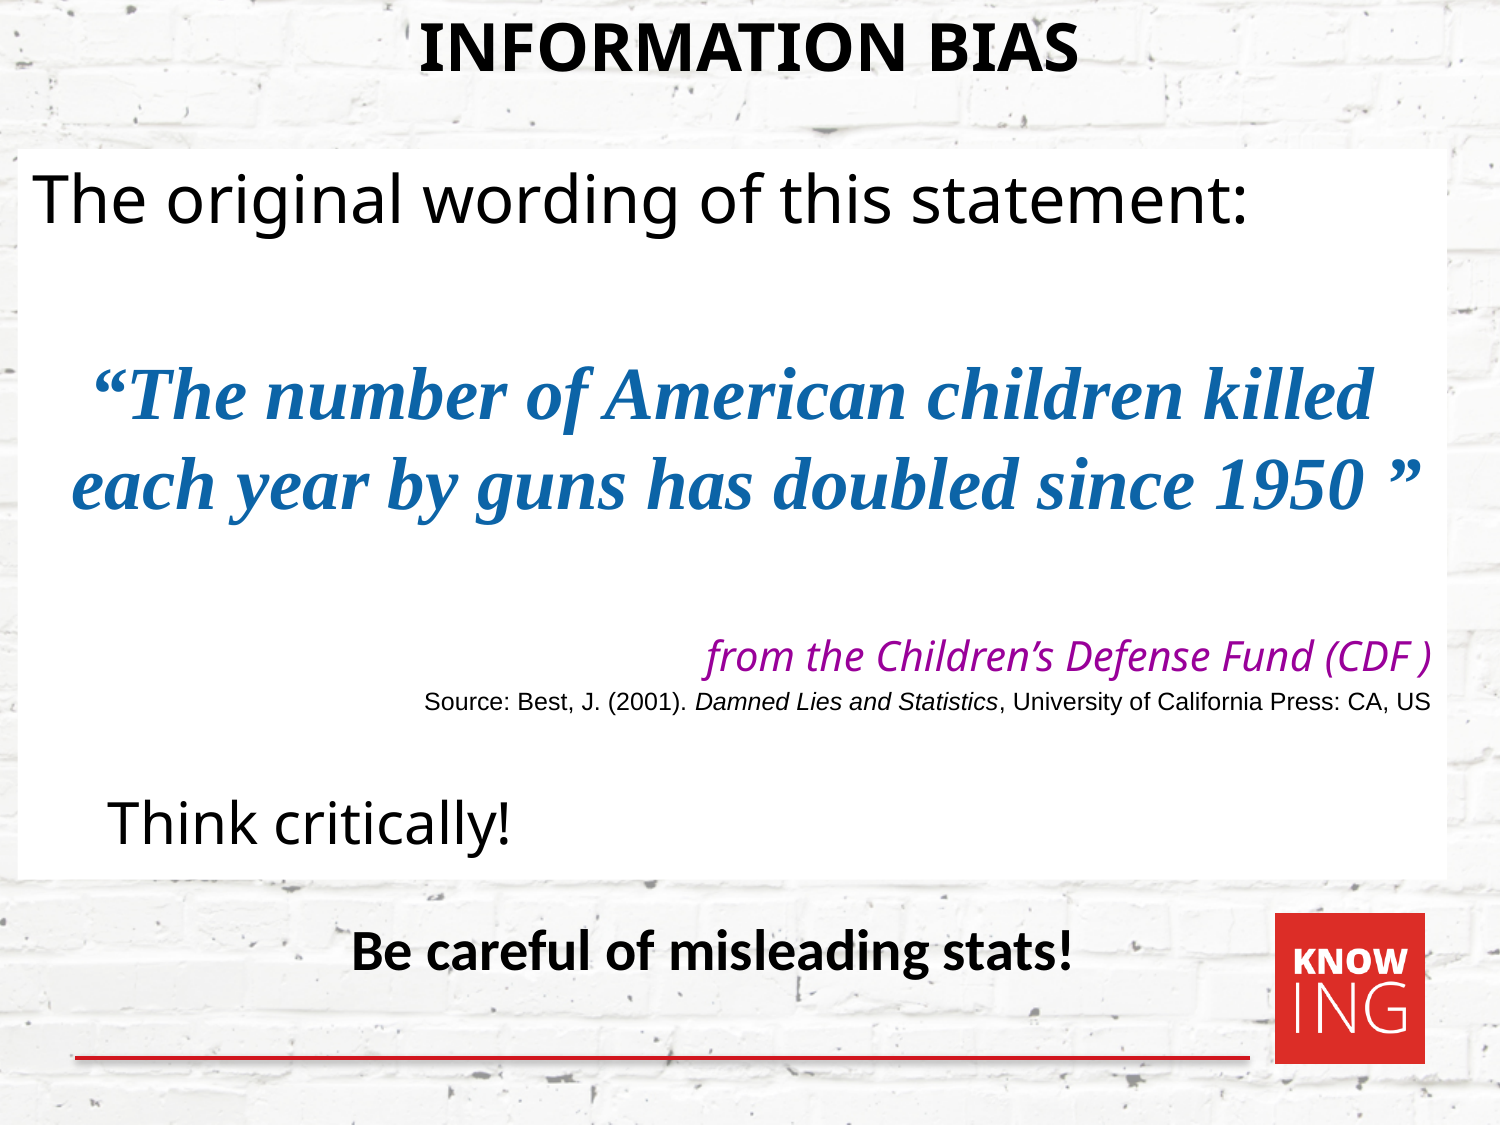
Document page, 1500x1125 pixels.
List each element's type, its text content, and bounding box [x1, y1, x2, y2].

list The original wording of this statement: “The number of American children killed each year by guns has doubled since 1950 ” from the Children’s Defense Fund (CDF ) Source: Best, J. (2001). Damned Lies and Statistics, University of California Press: CA, US Think critically! [17, 149, 1447, 880]
text_box Be careful of misleading stats! [336, 905, 1223, 990]
title UNIT INFORMATION / HOUSEKEEPING [0, 0, 1500, 1125]
title INFORMATION BIAS [75, 0, 1425, 90]
picture [1275, 913, 1425, 1064]
